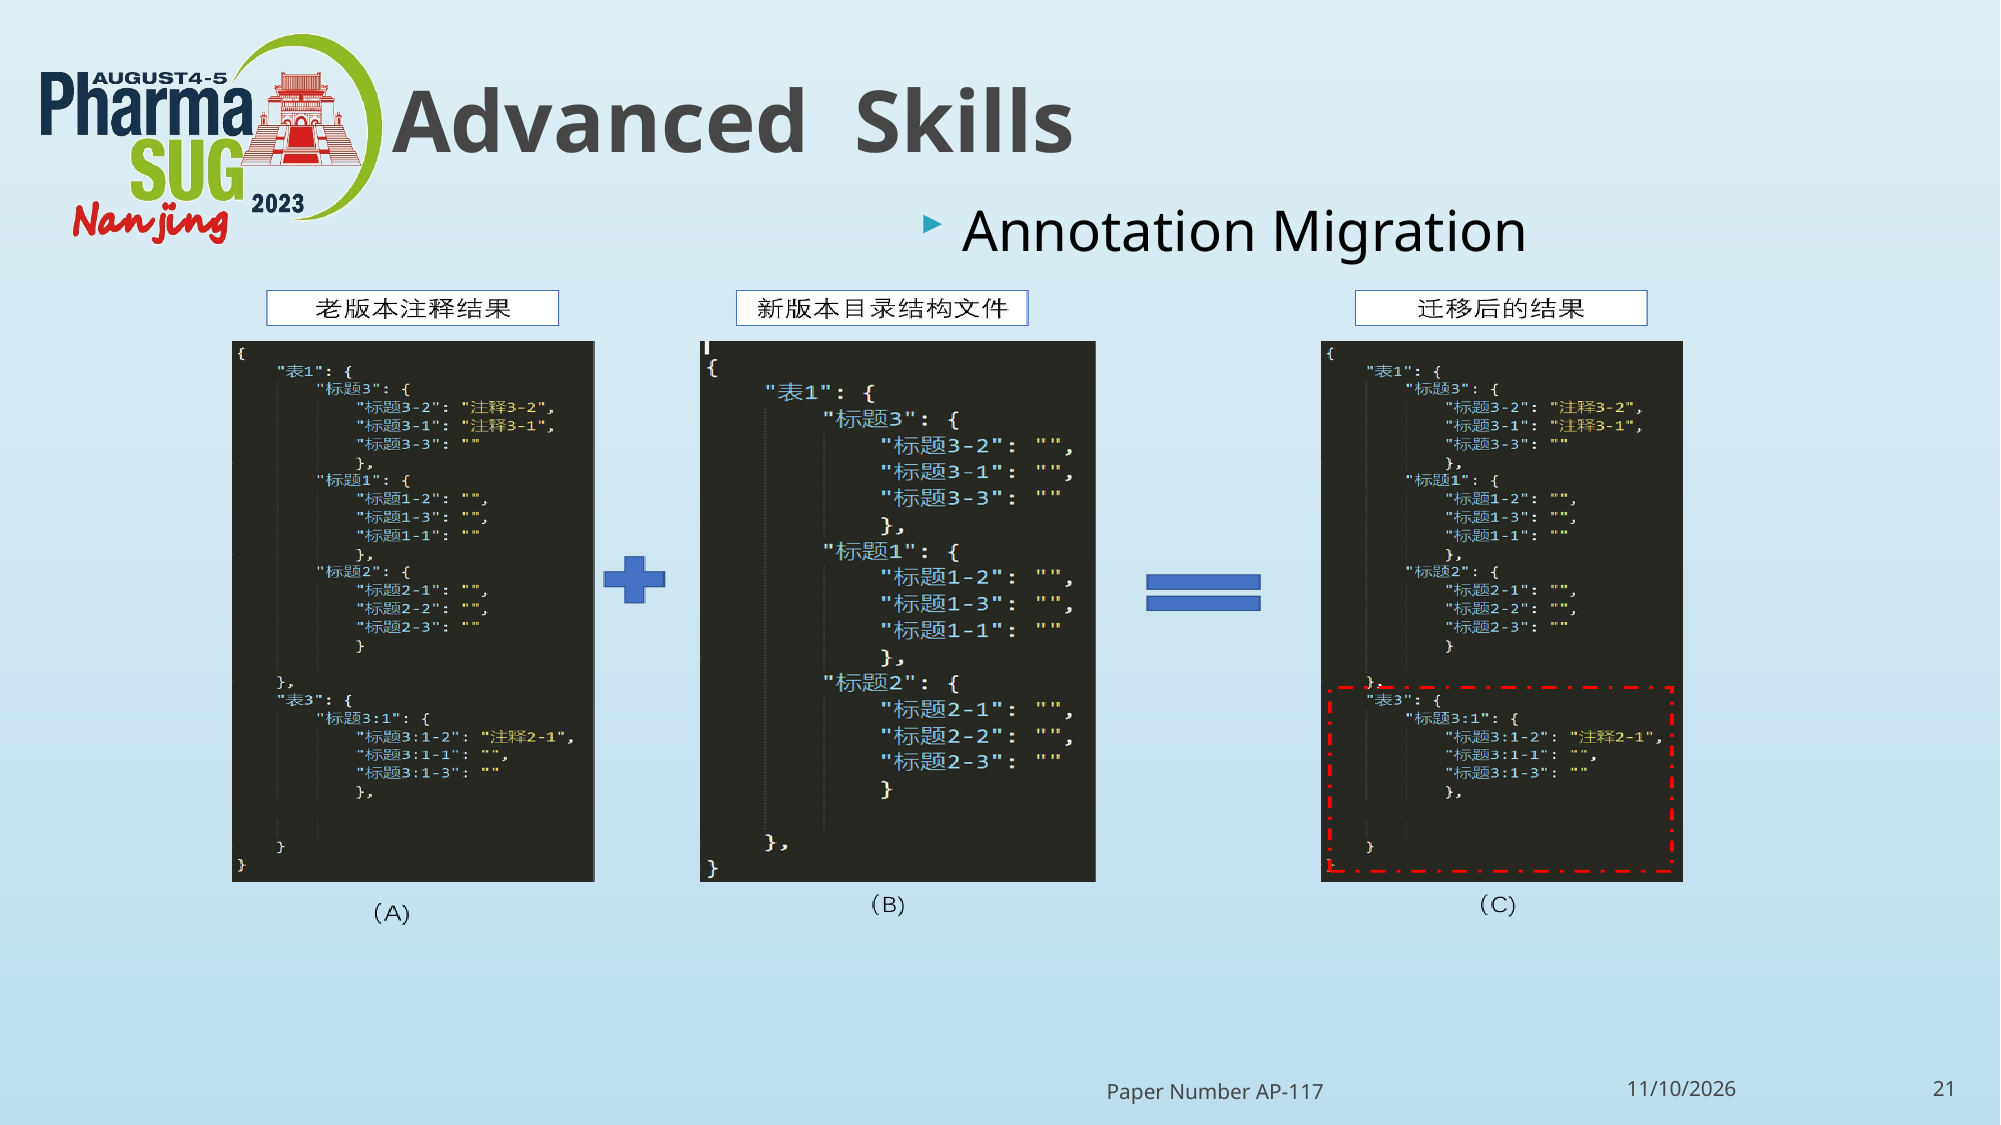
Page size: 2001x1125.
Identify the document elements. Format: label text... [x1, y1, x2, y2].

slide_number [1473, 1051, 1891, 1112]
title Advanced Skills [377, 24, 1895, 213]
footer Paper Number AP-117 [957, 1051, 1473, 1112]
picture [232, 287, 1683, 938]
picture [30, 18, 388, 269]
text_box Annotation Migration [887, 187, 2000, 385]
slide_number 21 [1891, 1051, 1972, 1112]
